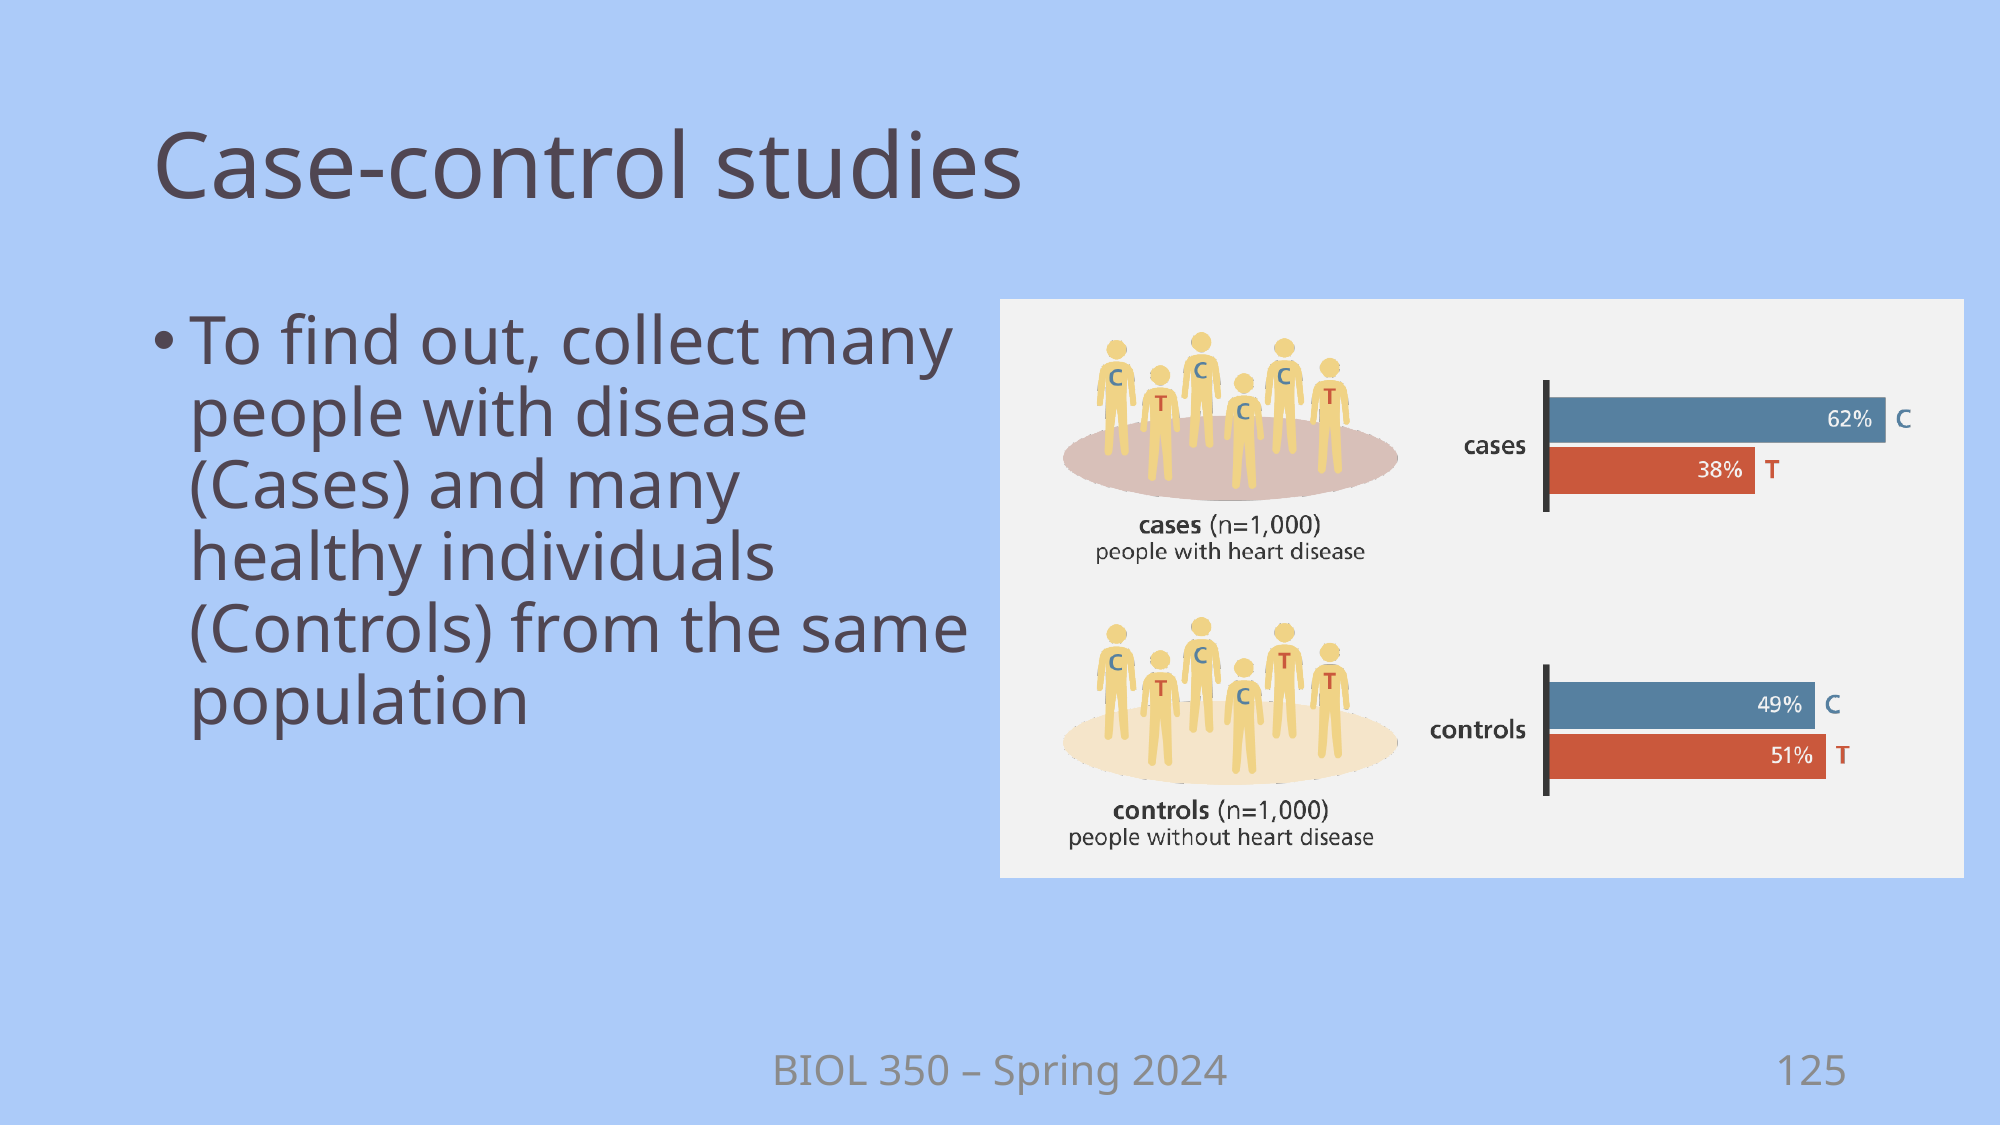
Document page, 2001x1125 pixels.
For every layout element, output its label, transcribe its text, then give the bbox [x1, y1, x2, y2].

title Case-control studies [137, 59, 1863, 278]
slide_number 125 [1412, 1042, 1863, 1103]
list To find out, collect many people with disease (Cases) and many healthy individuals (Controls) from the same population [137, 299, 988, 1014]
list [999, 299, 1964, 878]
footer BIOL 350 – Spring 2024 [662, 1042, 1338, 1103]
